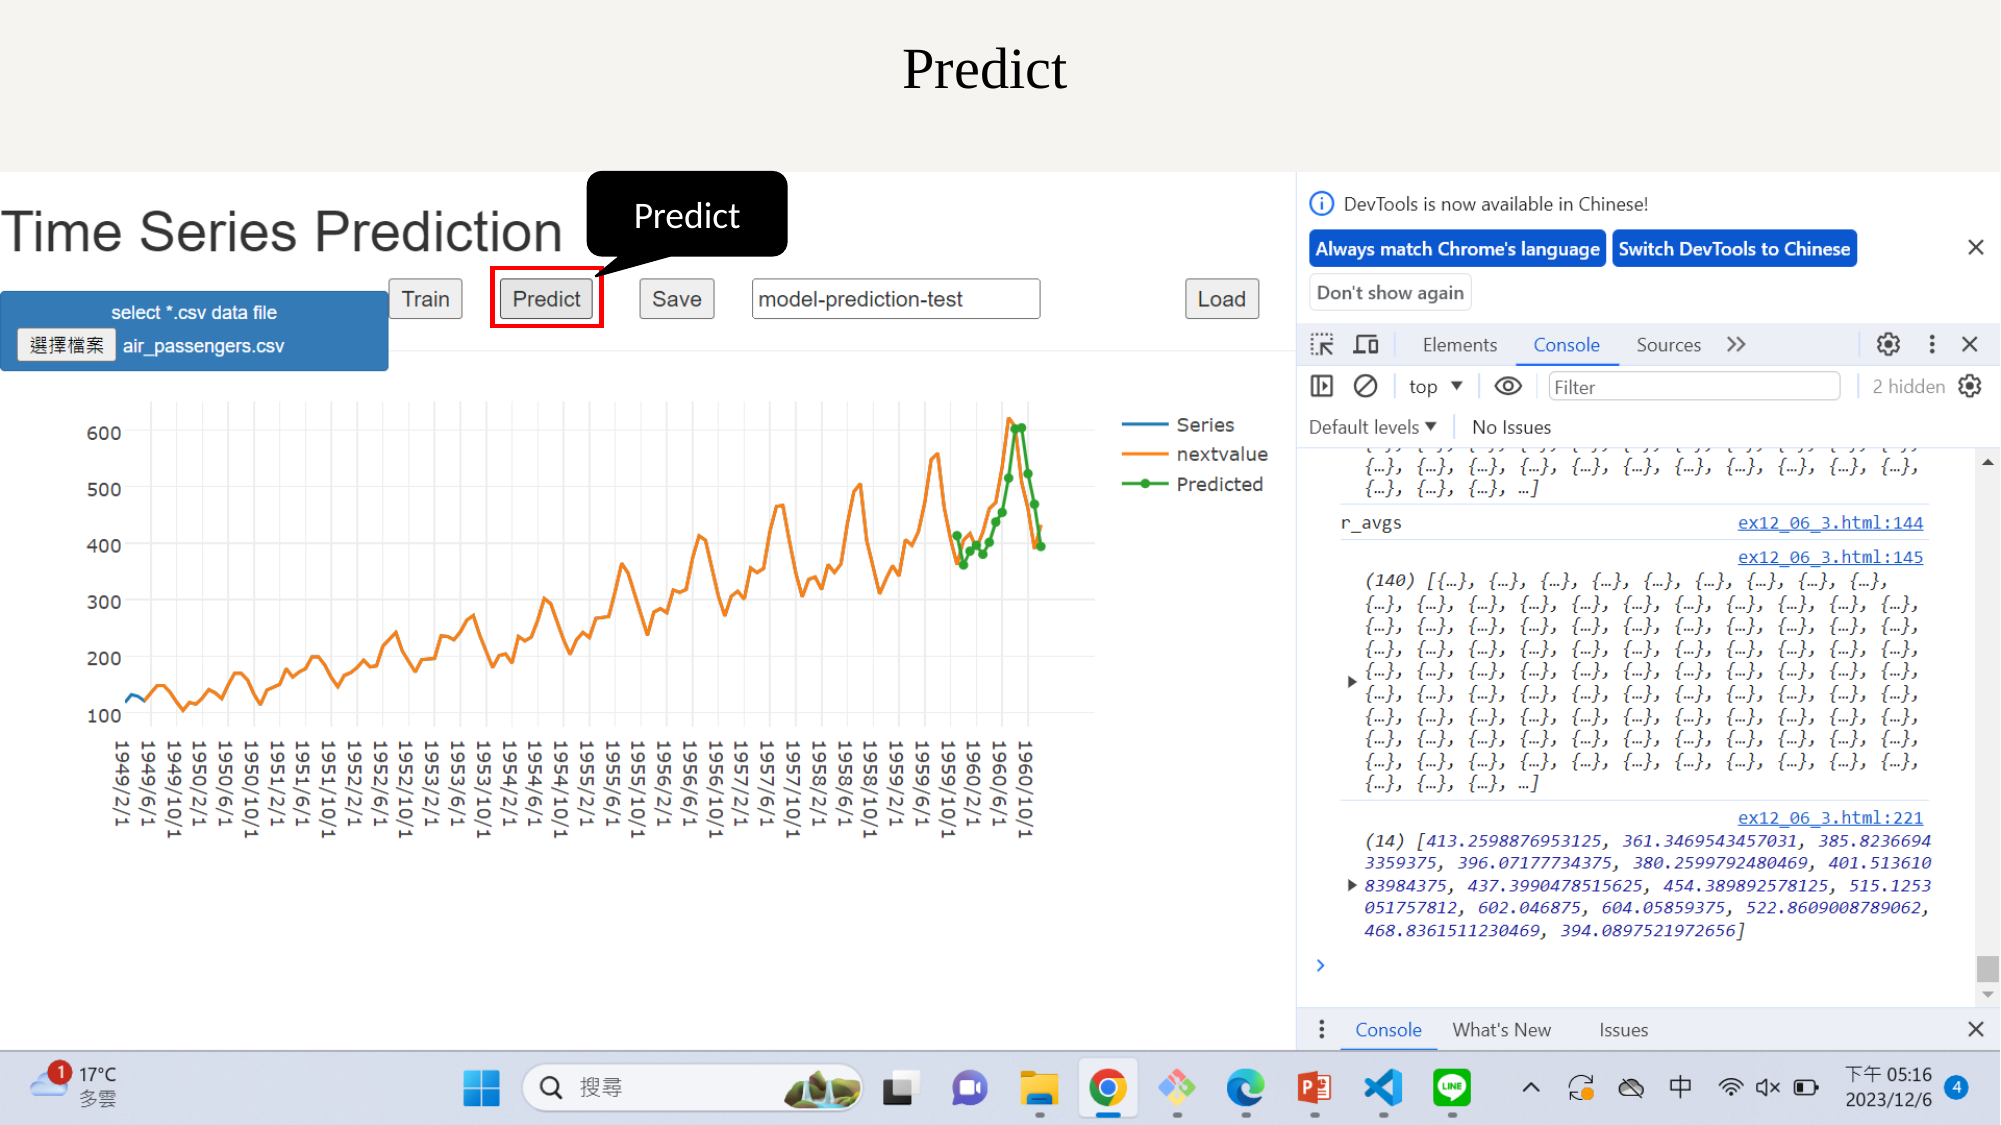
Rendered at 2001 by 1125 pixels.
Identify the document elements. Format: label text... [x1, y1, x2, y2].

text_box [0, 0, 2000, 171]
picture [0, 171, 2000, 1125]
text_box Predict [887, 23, 1083, 109]
